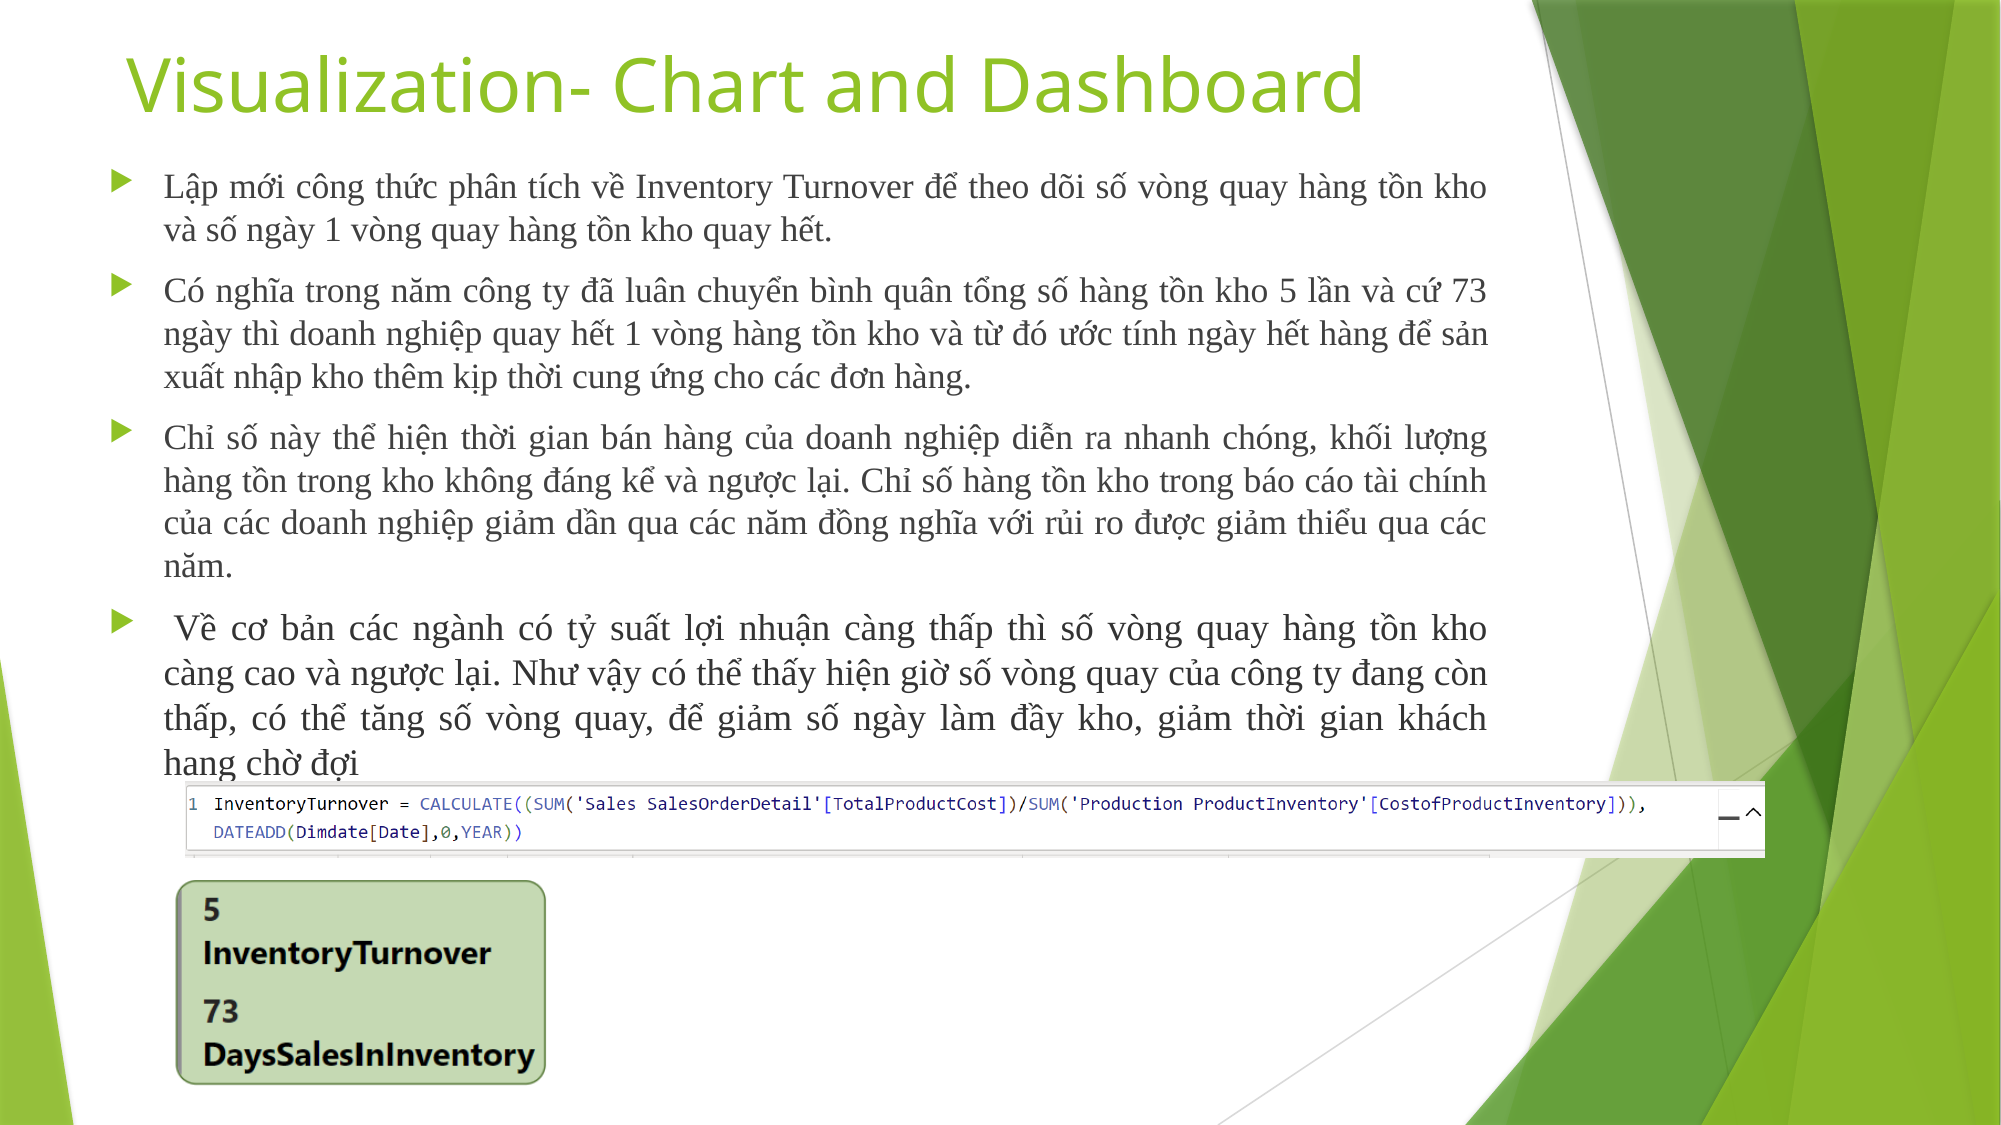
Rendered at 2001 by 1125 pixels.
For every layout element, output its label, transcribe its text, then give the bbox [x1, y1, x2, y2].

title Visualization- Chart and Dashboard [111, 29, 1522, 247]
list Lập mới công thức phân tích về Inventory Turnover để theo dõi số vòng quay hàng tồn kho và số ngày 1 vòng quay hàng tồn kho quay hết. Có nghĩa trong năm công ty đã luân chuyển bình quân tổng số hàng tồn kho 5 lần và cứ 73 ngày thì doanh nghiệp quay hết 1 vòng hàng tồn kho và từ đó ước tính ngày hết hàng để sản xuất nhập kho thêm kịp thời cung ứng cho các đơn hàng. Chỉ số này thể hiện thời gian bán hàng của doanh nghiệp diễn ra nhanh chóng, khối lượng hàng tồn trong kho không đáng kể và ngược lại. Chỉ số hàng tồn kho trong báo cáo tài chính của các doanh nghiệp giảm dần qua các năm đồng nghĩa với rủi ro được giảm thiểu qua các năm. Về cơ bản các ngành có tỷ suất lợi nhuận càng thấp thì số vòng quay hàng tồn kho càng cao và ngược lại. Như vậy có thể thấy hiện giờ số vòng quay của công ty đang còn thấp, có thể tăng số vòng quay, để giảm số ngày làm đầy kho, giảm thời gian khách hang chờ đợi [93, 155, 1505, 793]
picture [150, 781, 1765, 1121]
